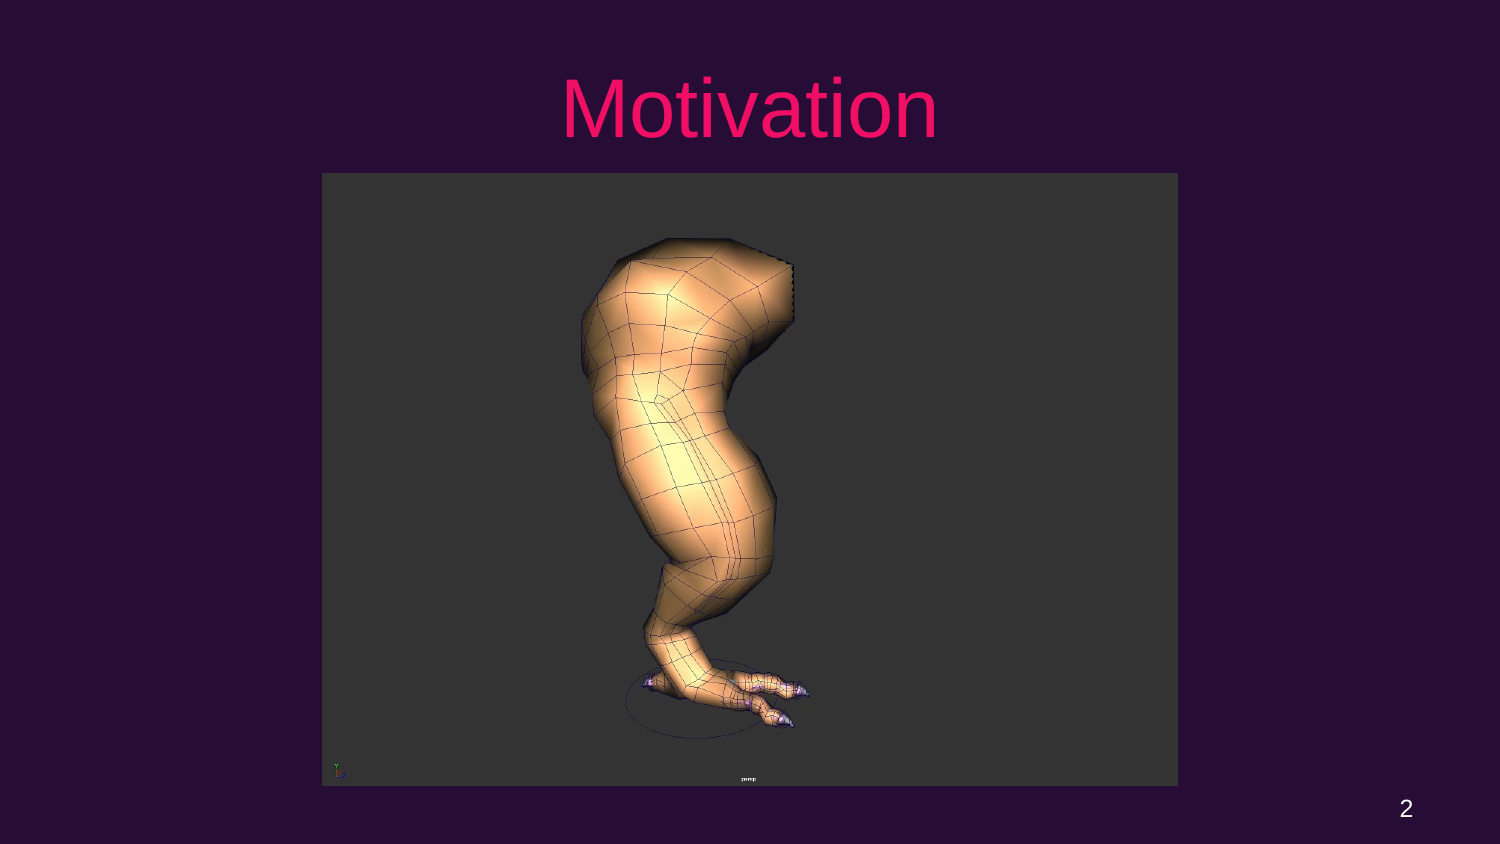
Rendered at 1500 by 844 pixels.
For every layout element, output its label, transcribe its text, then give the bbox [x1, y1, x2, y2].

title Motivation [75, 33, 1425, 175]
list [321, 172, 1179, 787]
slide_number 2 [1078, 785, 1429, 830]
